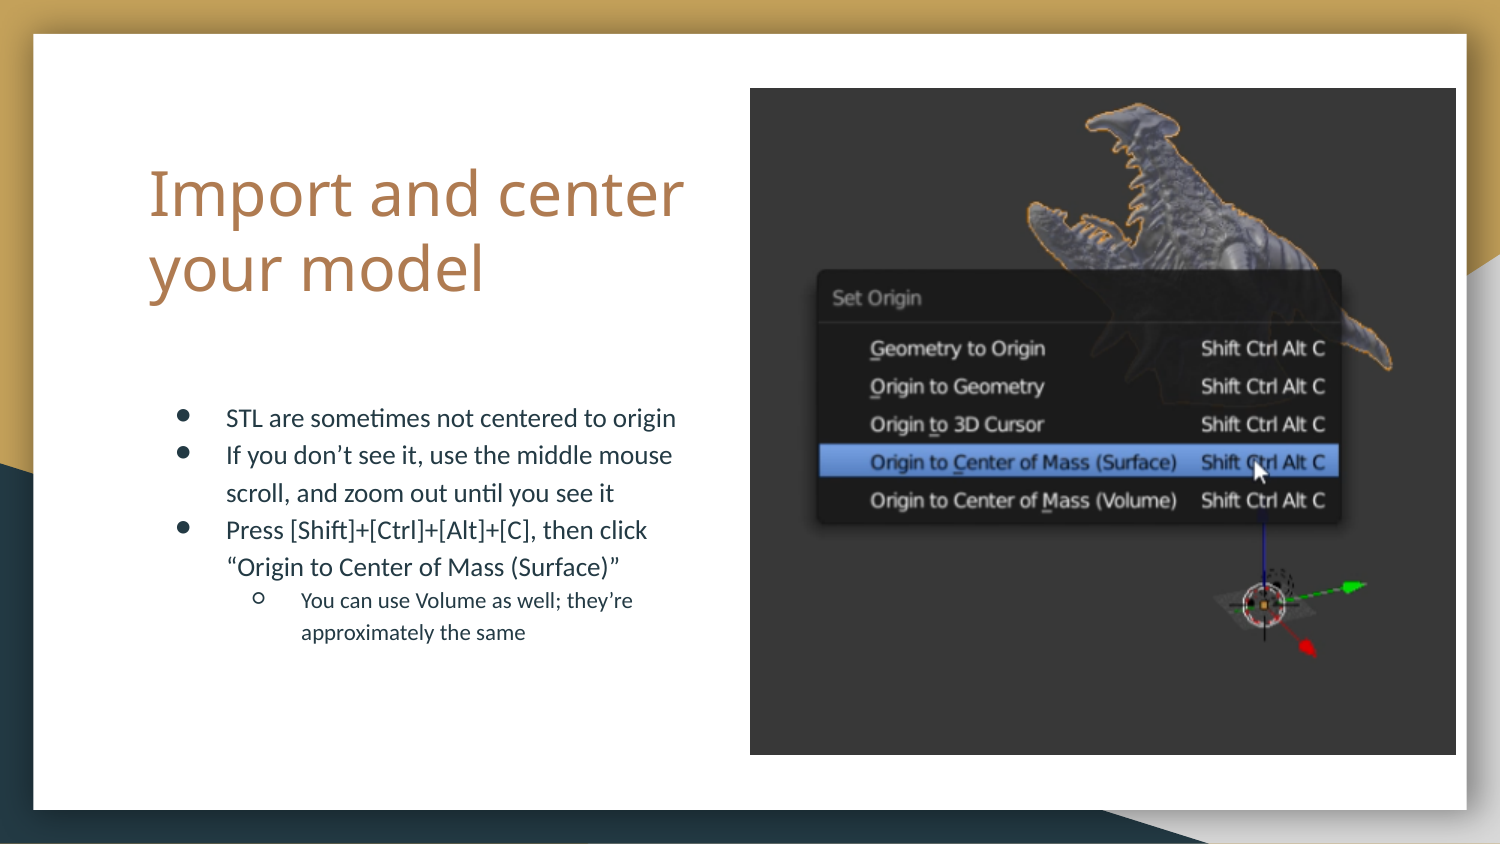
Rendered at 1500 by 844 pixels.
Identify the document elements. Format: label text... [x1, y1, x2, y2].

list STL are sometimes not centered to origin If you don’t see it, use the middle mouse scroll, and zoom out until you see it Press [Shift]+[Ctrl]+[Alt]+[C], then click “Origin to Center of Mass (Surface)” You can use Volume as well; they’re approximately the same [136, 380, 744, 729]
title Import and center your model [134, 138, 743, 366]
picture [749, 88, 1456, 756]
